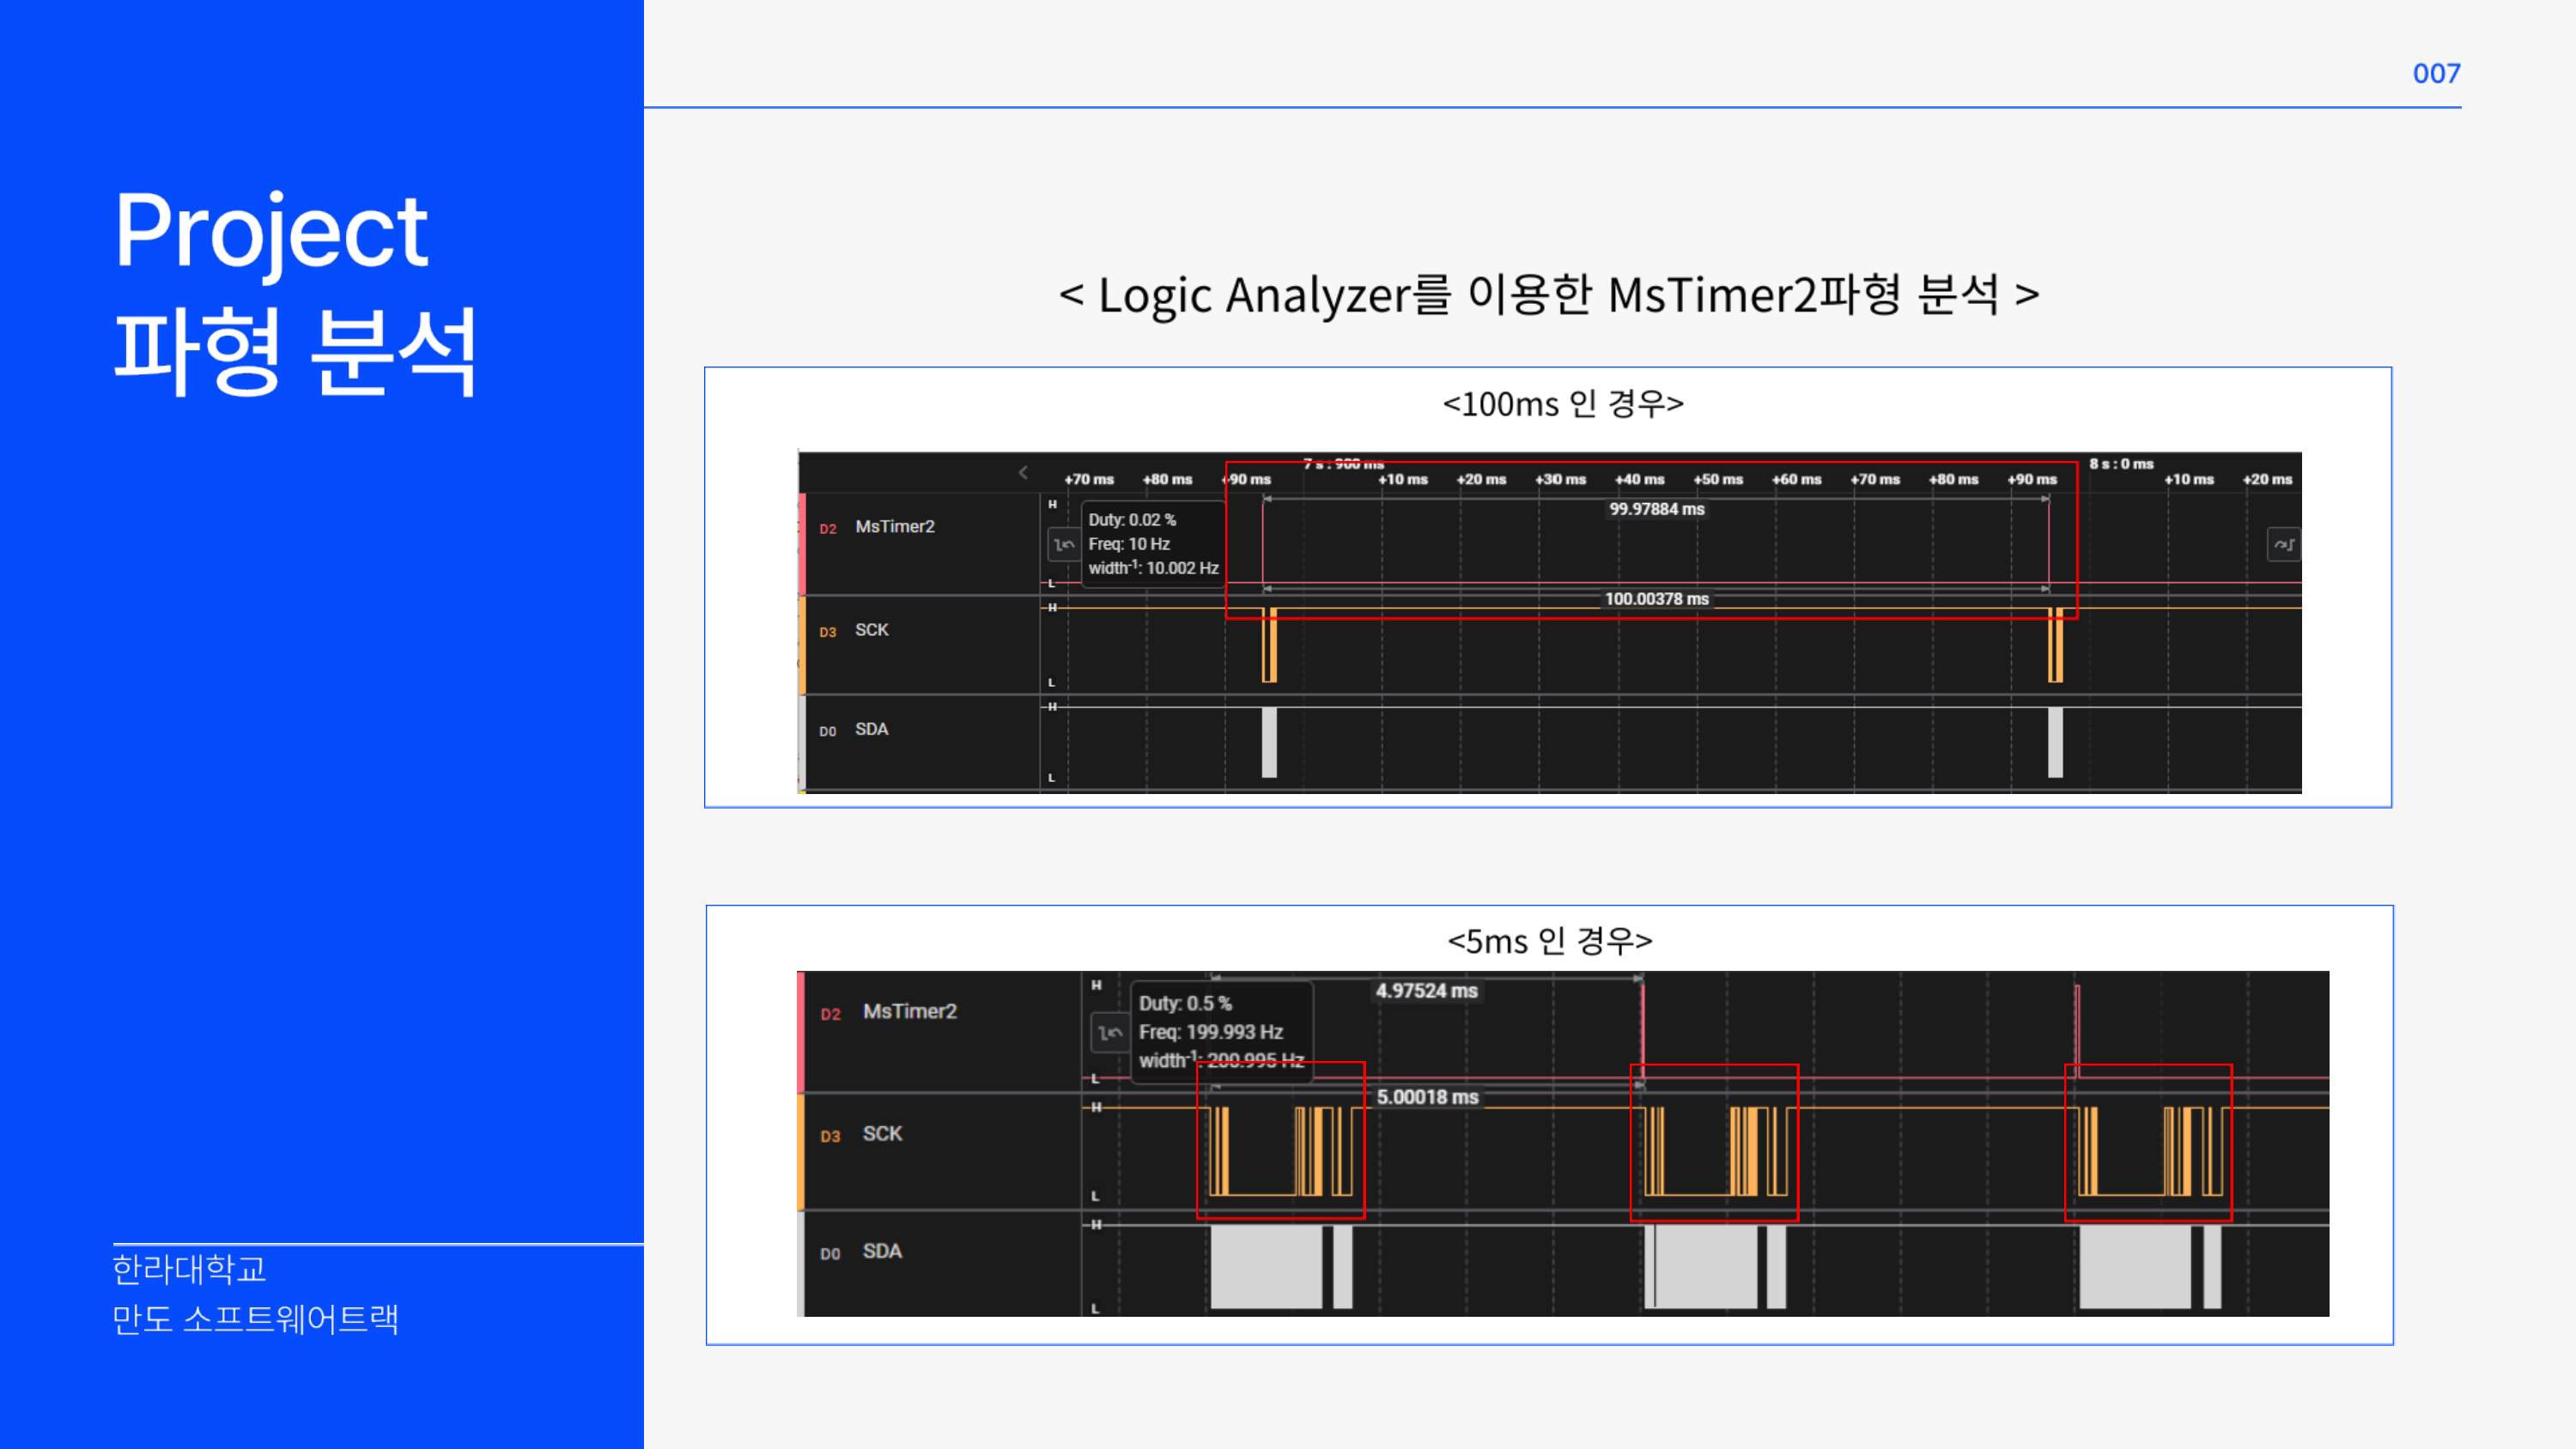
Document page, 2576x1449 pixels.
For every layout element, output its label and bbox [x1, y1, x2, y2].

picture [937, 253, 2063, 344]
text_box [706, 905, 2396, 1347]
text_box [419, 1243, 645, 1246]
picture [98, 144, 530, 473]
text_box [0, 0, 645, 1449]
picture [939, 913, 1668, 971]
text_box [797, 448, 2302, 795]
text_box [704, 367, 2395, 809]
picture [106, 1240, 416, 1363]
text_box [113, 54, 2464, 110]
text_box [797, 970, 2330, 1317]
text_box [1630, 1064, 1800, 1223]
text_box [1224, 461, 2080, 621]
picture [951, 376, 1698, 433]
picture [2002, 51, 2476, 97]
text_box [2063, 1064, 2234, 1223]
text_box [1196, 1061, 1366, 1221]
